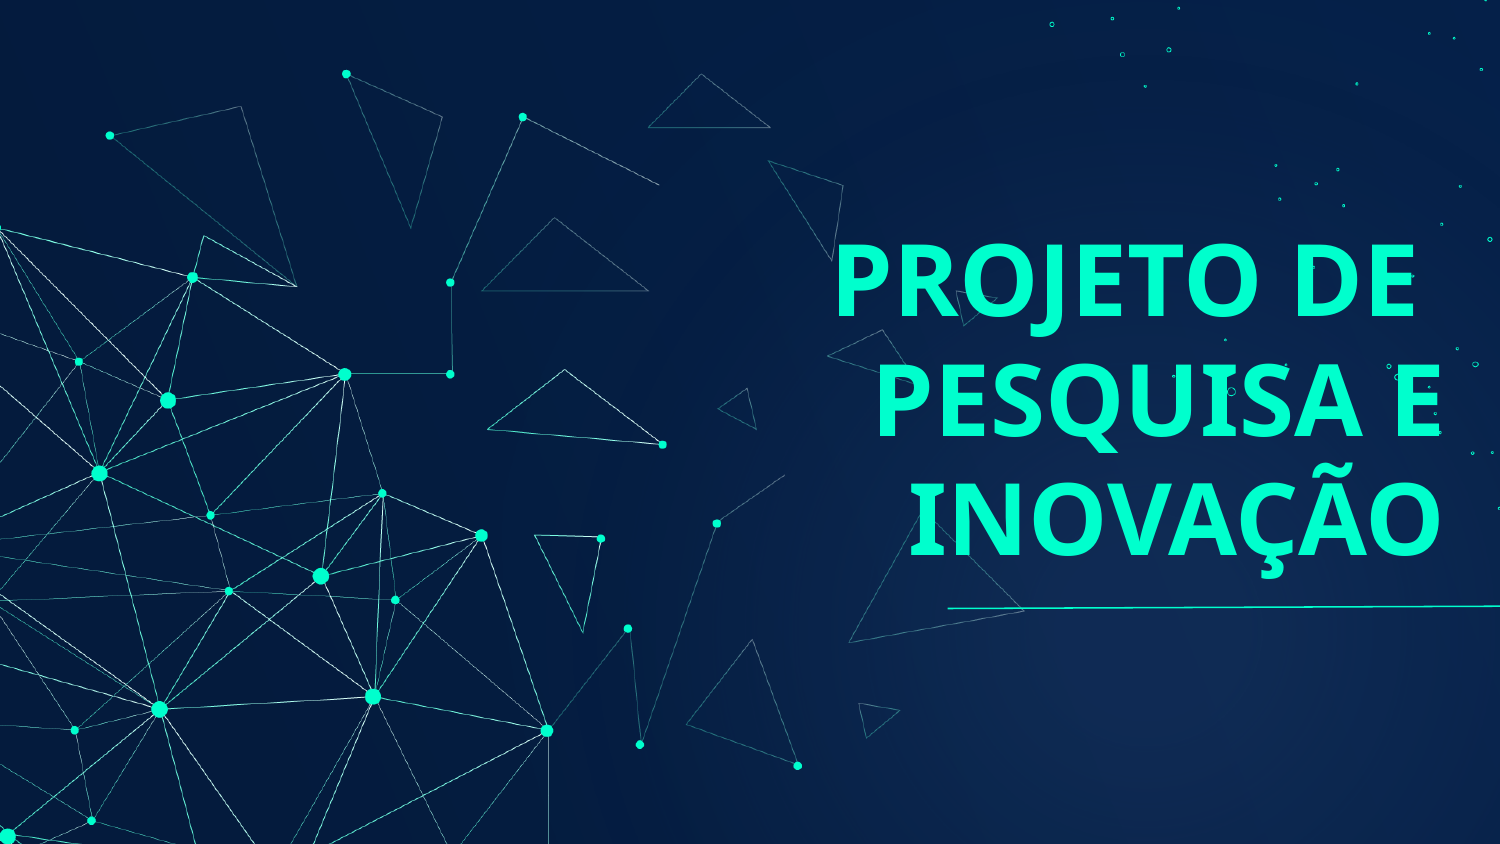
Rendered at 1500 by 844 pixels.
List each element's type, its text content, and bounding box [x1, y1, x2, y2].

title PROJETO DE PESQUISA E INOVAÇÃO [330, 298, 1461, 591]
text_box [947, 605, 1500, 609]
picture [0, 0, 1500, 844]
